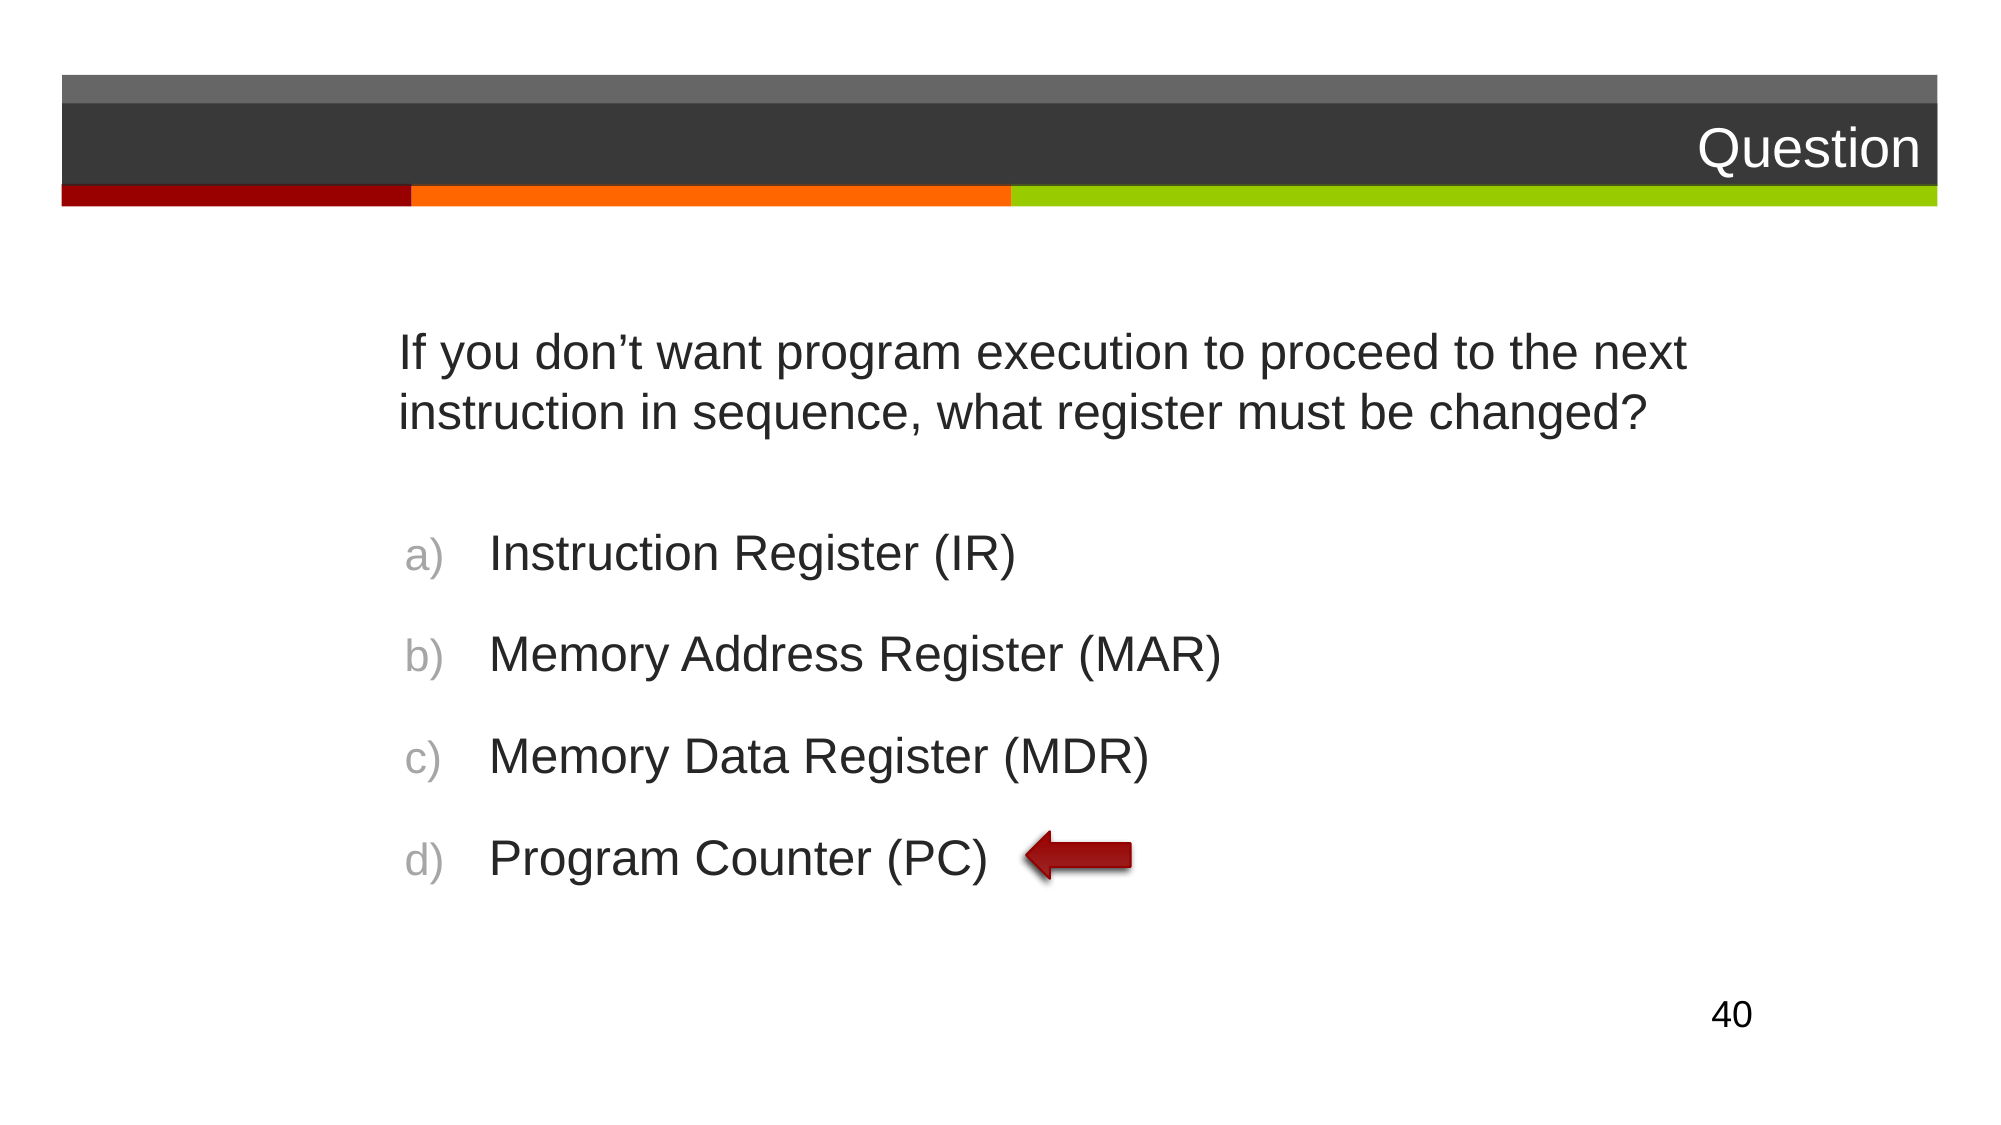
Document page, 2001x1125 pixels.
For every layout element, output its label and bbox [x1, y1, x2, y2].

title [62, 103, 1938, 186]
text_box [1696, 982, 2000, 1043]
list [389, 512, 1830, 1075]
text_box [1025, 830, 1132, 880]
list [383, 312, 1830, 492]
